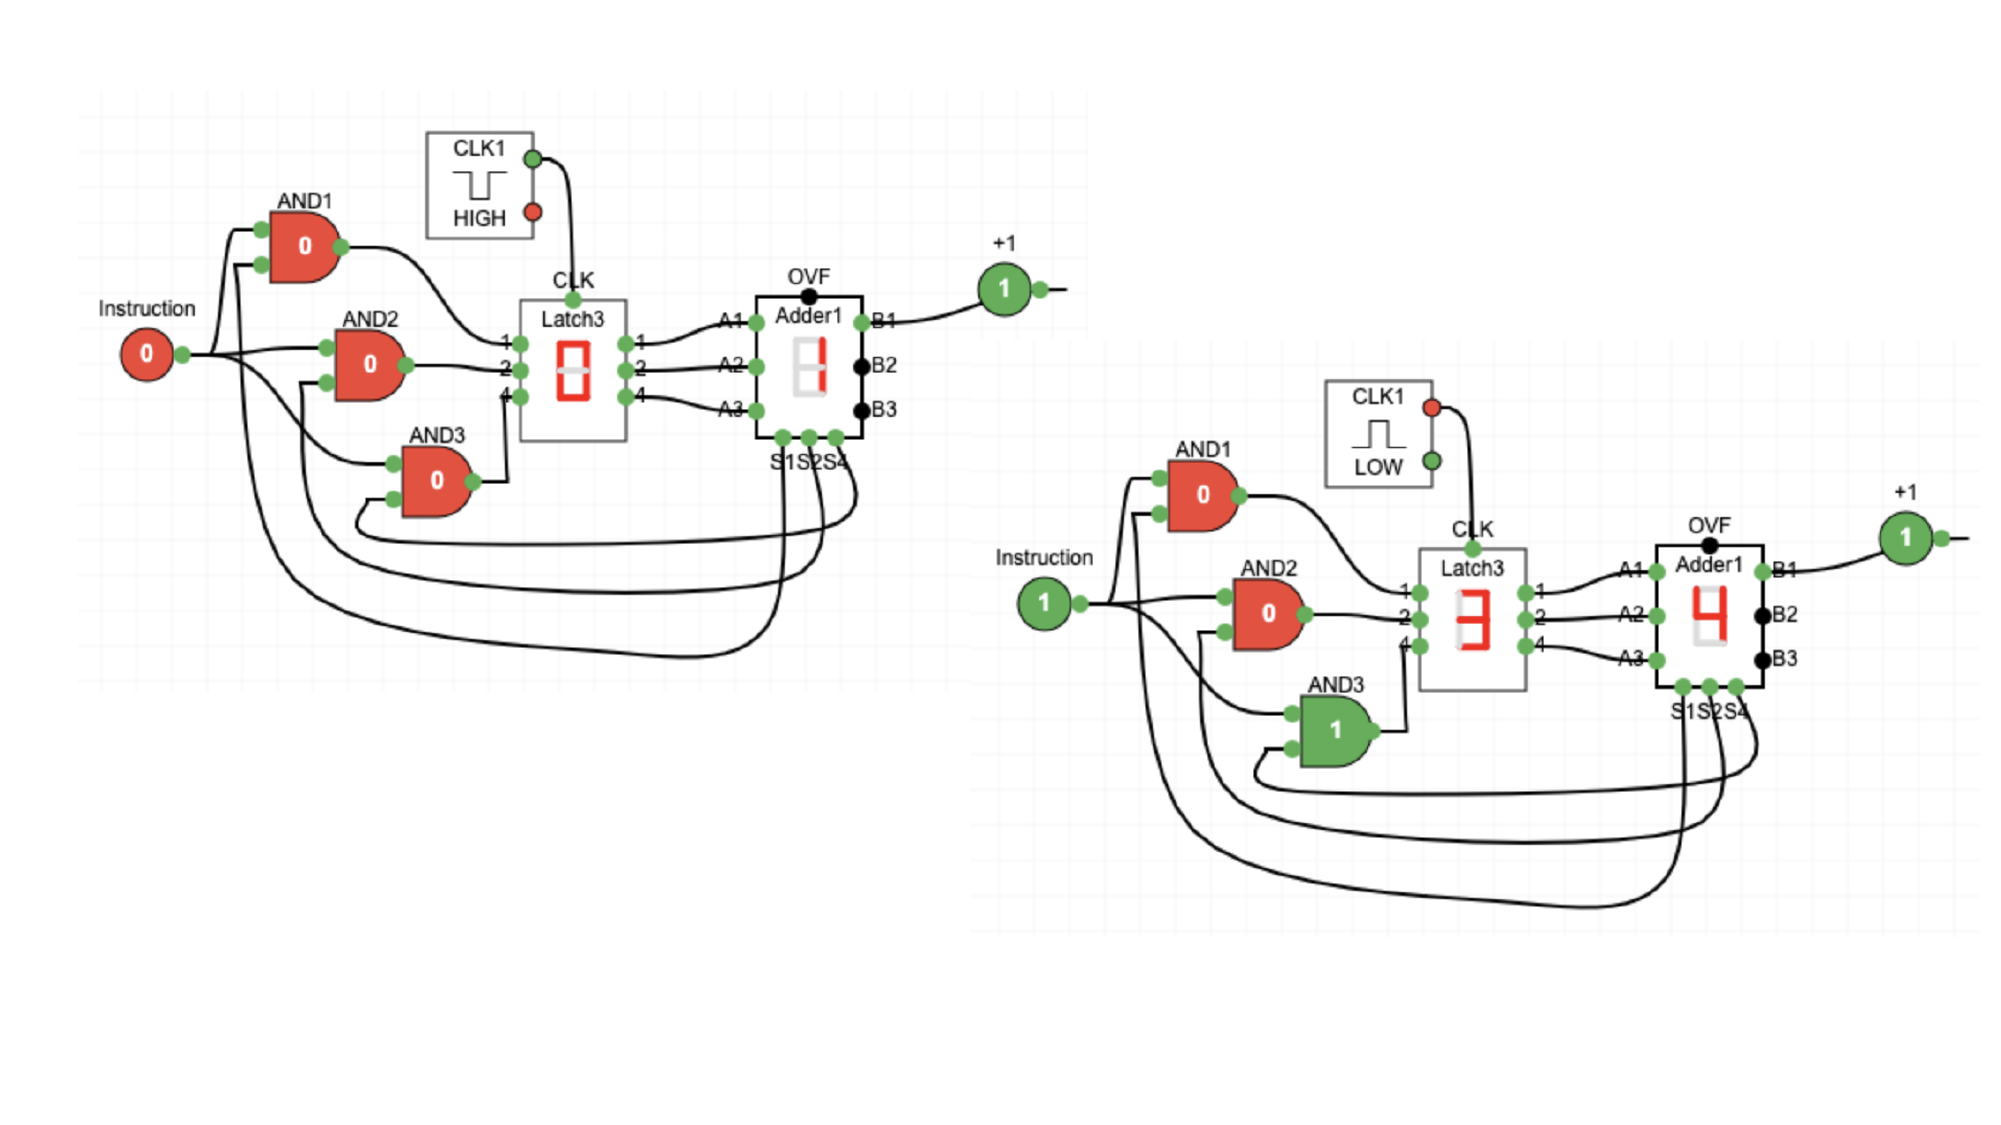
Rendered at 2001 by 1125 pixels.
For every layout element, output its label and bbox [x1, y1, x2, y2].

picture [78, 90, 1980, 937]
